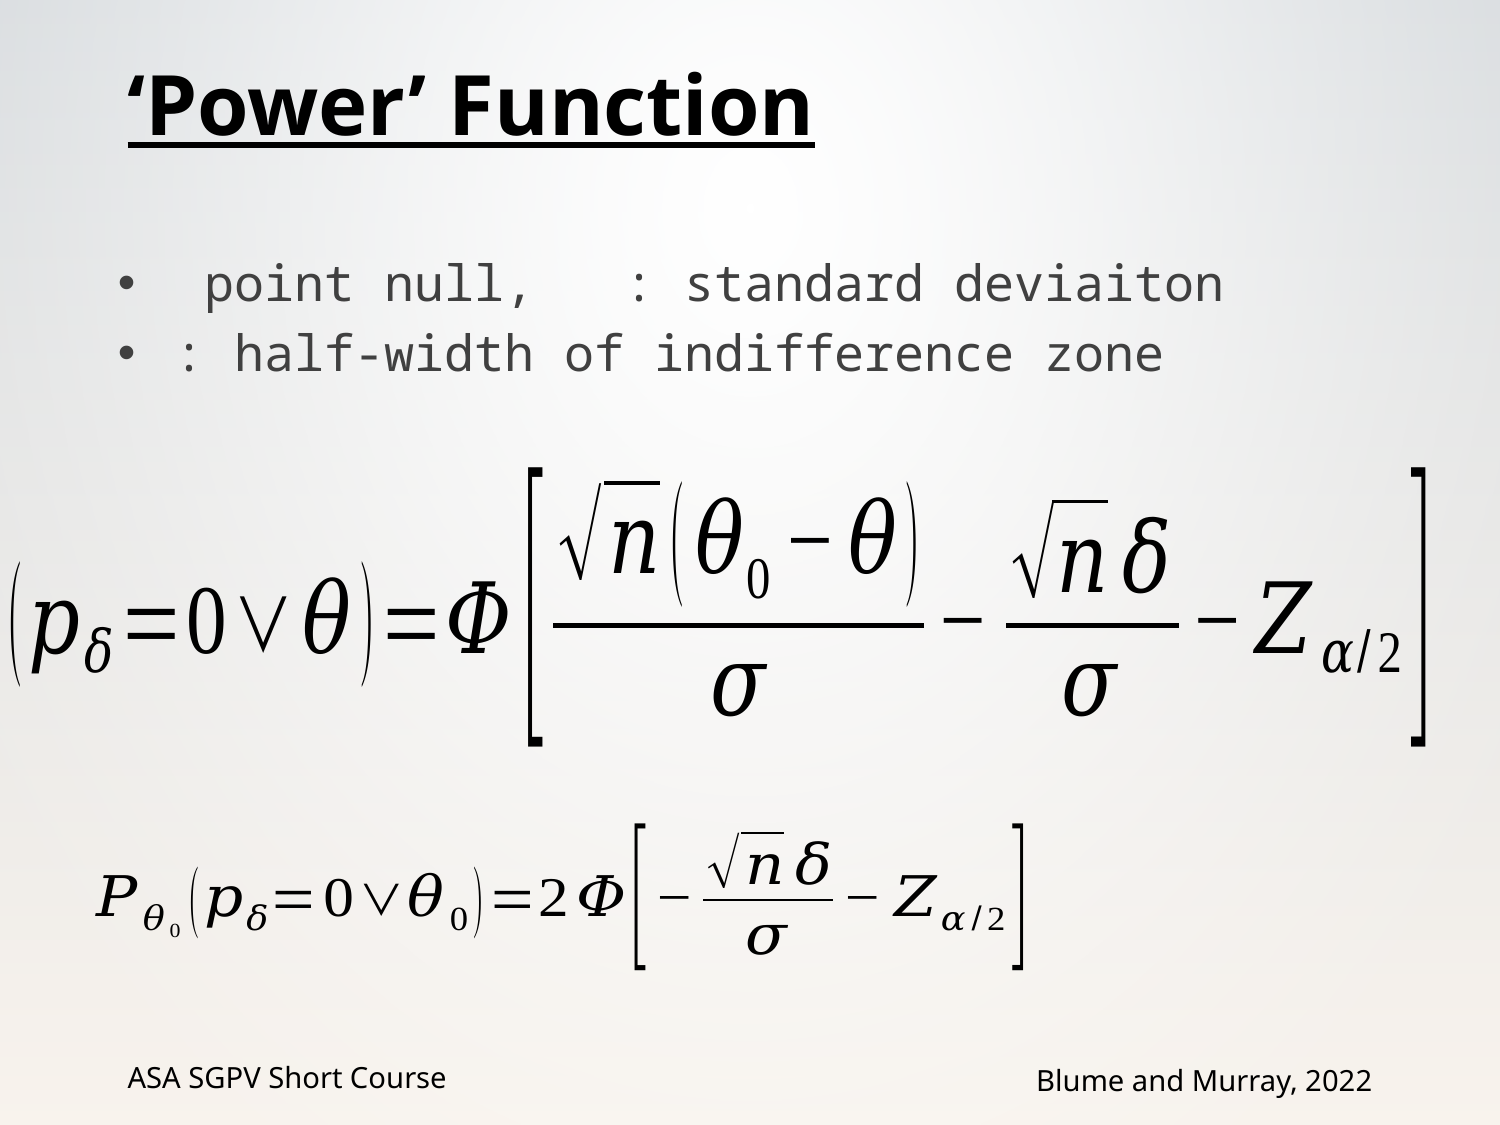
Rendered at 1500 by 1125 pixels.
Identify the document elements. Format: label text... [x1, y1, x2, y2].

title ‘Power’ Function [112, 37, 1388, 180]
slide_number Blume and Murray, 2022 [1004, 1049, 1388, 1110]
footer ASA SGPV Short Course [112, 1049, 915, 1110]
picture [0, 0, 1500, 1125]
